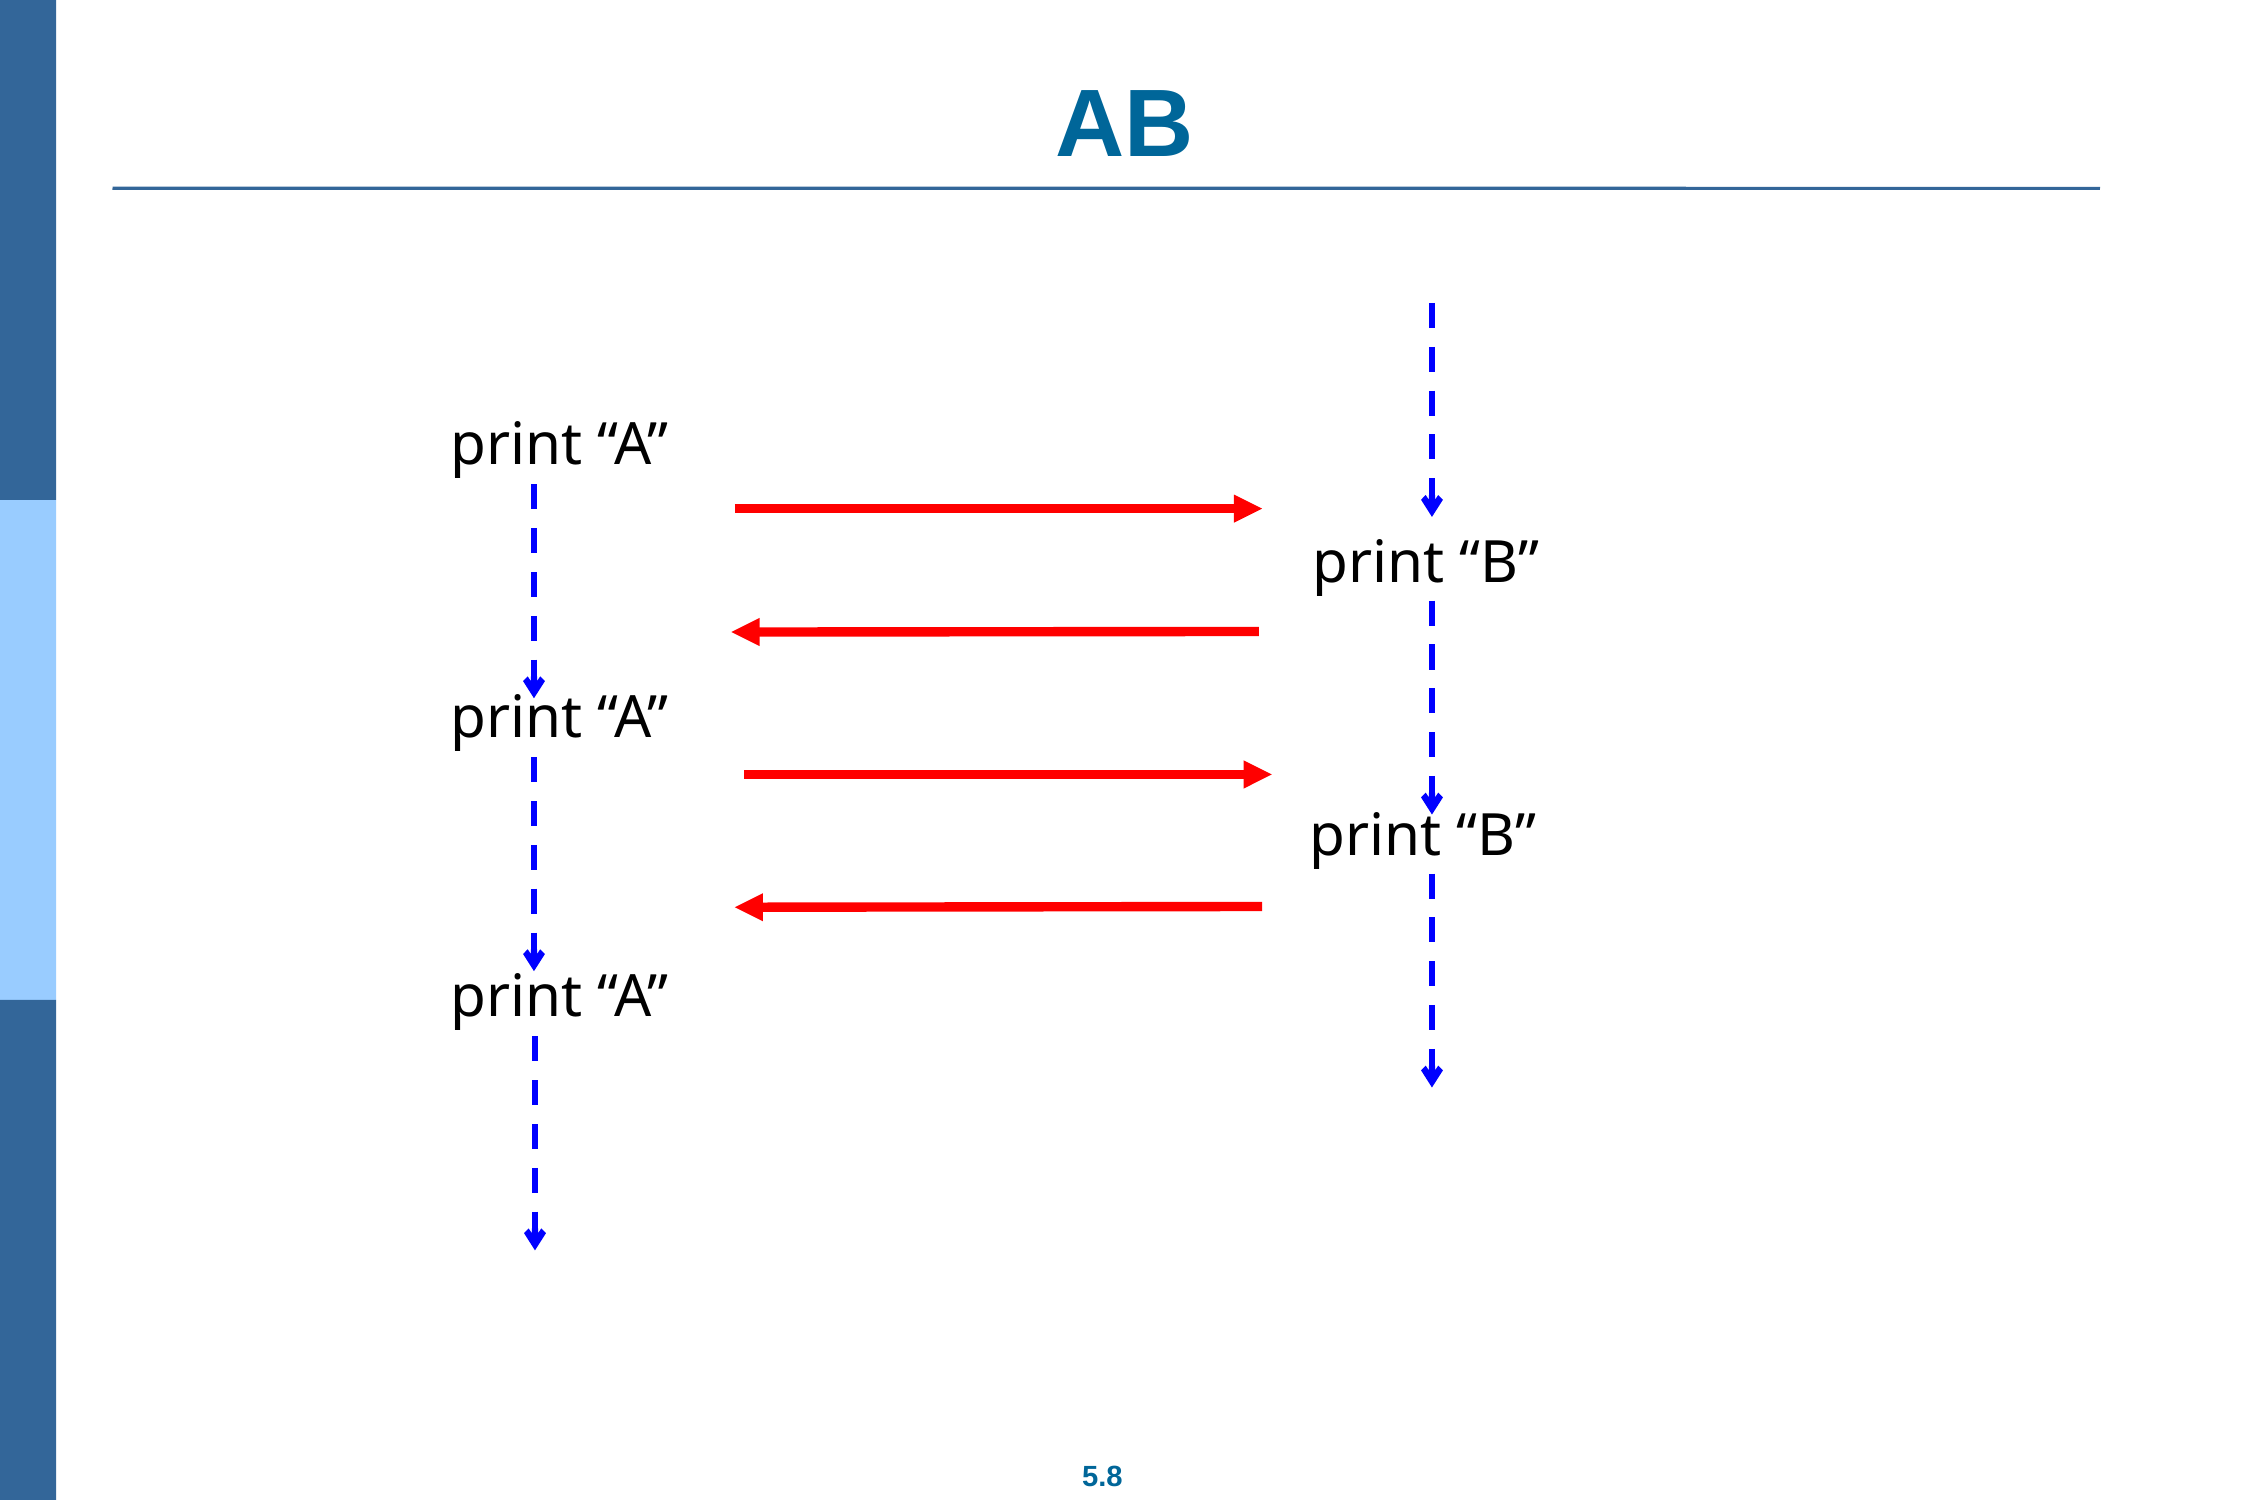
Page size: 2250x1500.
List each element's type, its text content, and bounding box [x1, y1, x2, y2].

text_box print “A” [435, 950, 855, 1036]
text_box print “A” [435, 398, 855, 484]
title AB [112, 60, 2138, 187]
text_box print “A” [435, 671, 855, 757]
text_box print “B” [1294, 789, 1714, 875]
text_box print “B” [1298, 516, 1717, 602]
